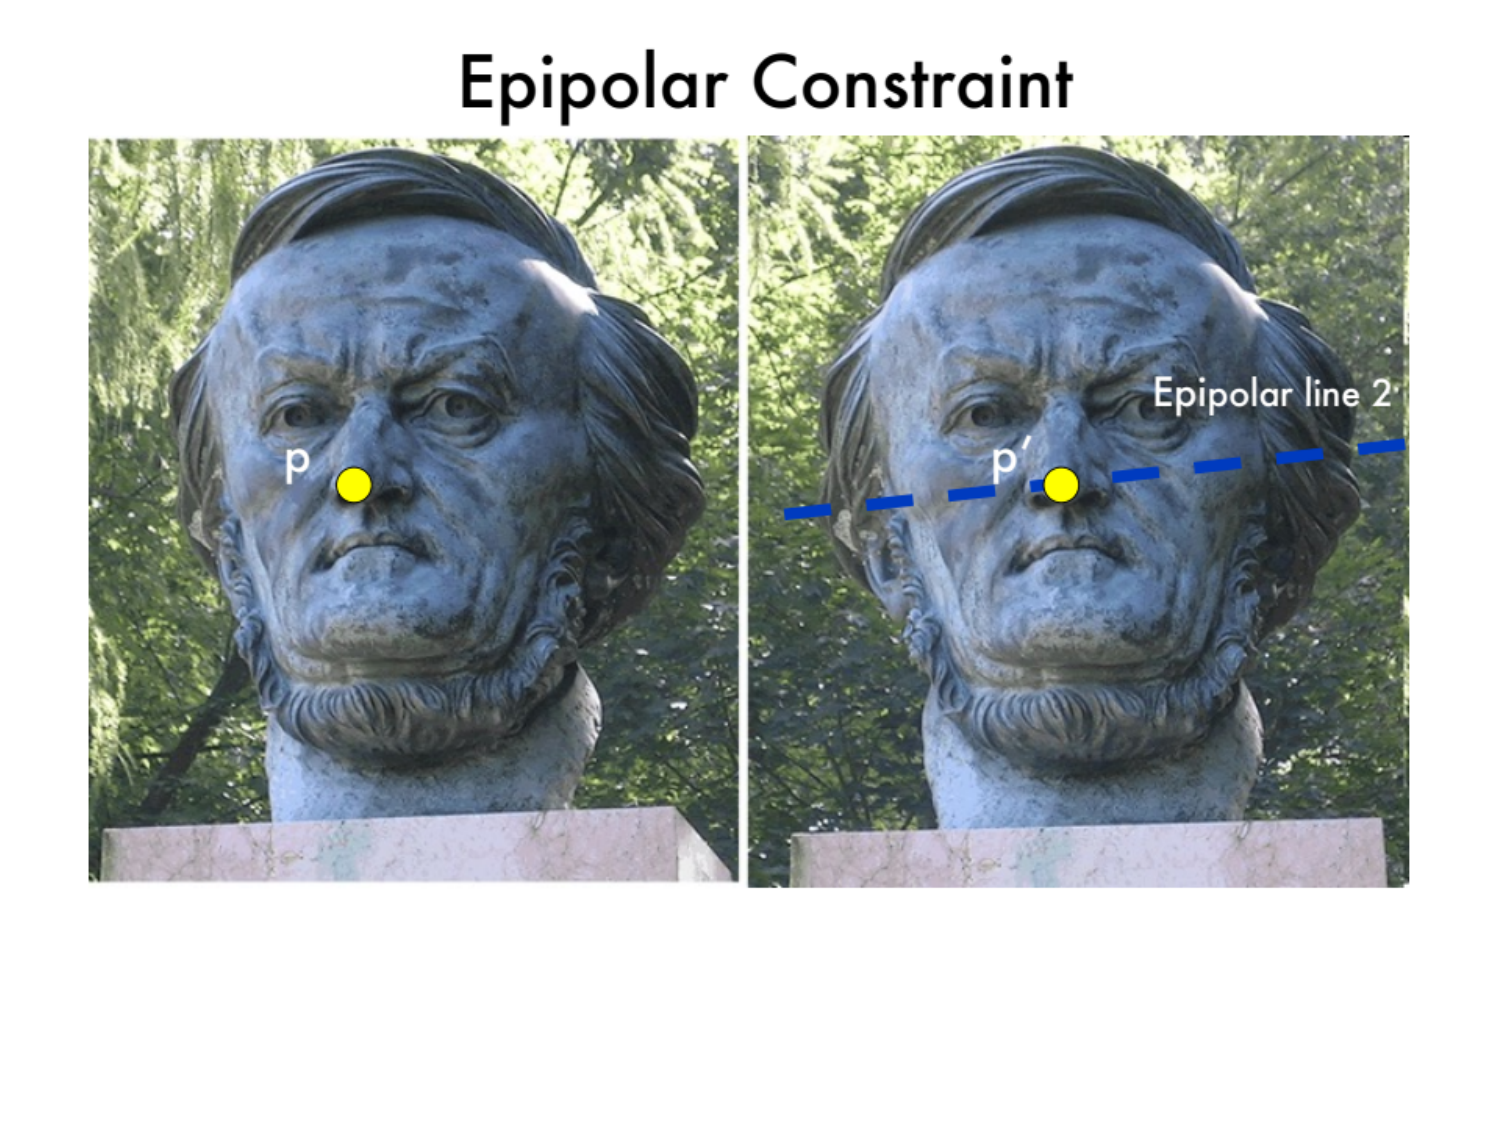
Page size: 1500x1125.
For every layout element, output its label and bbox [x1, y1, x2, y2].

picture [41, 31, 1458, 1094]
